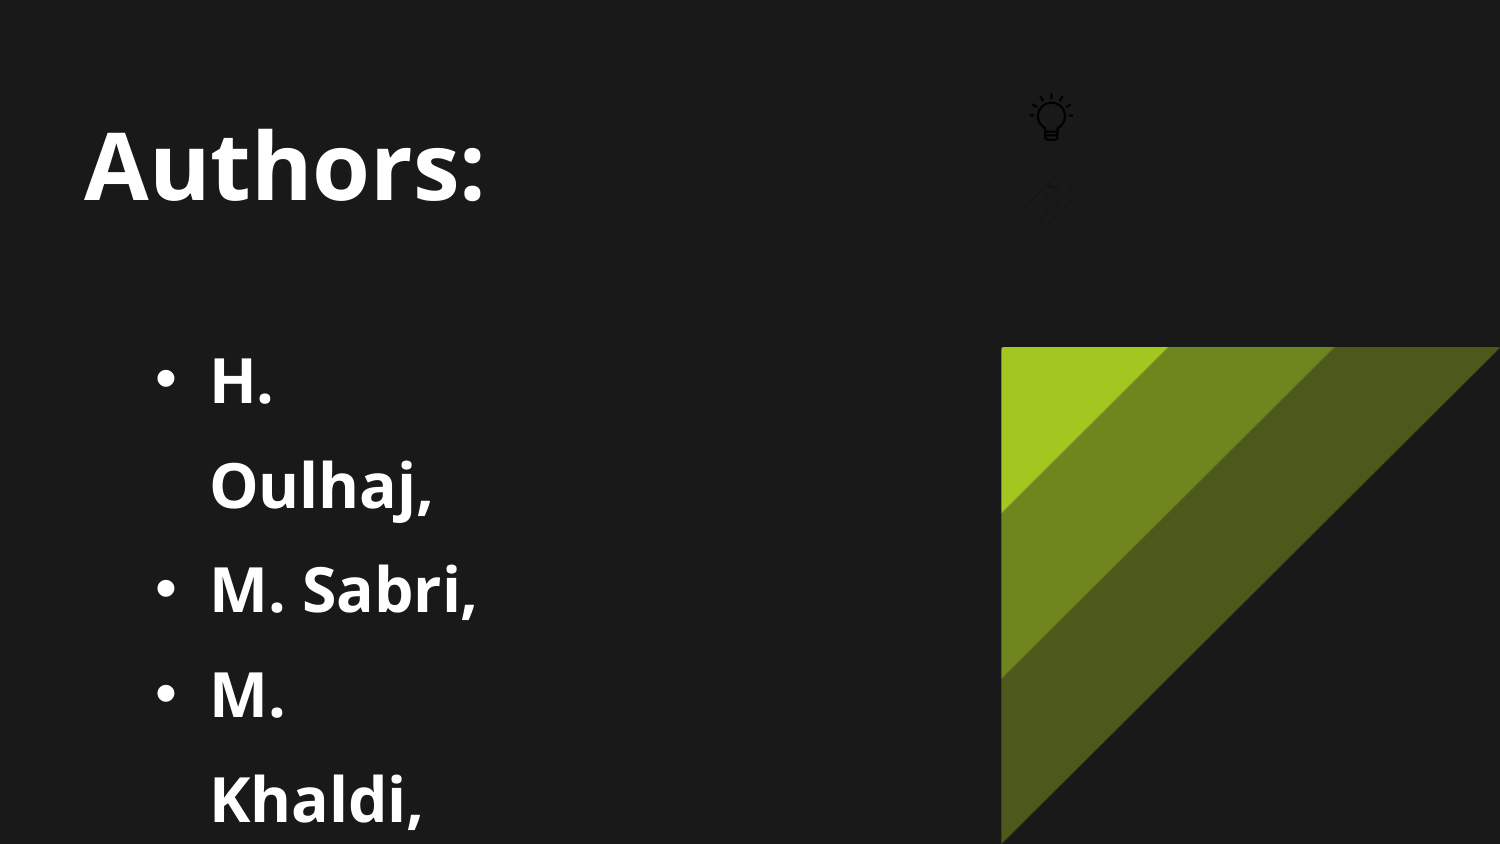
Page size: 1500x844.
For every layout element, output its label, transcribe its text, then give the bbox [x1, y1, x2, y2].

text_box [1017, 93, 1086, 236]
text_box Authors: [84, 84, 916, 220]
text_box [1001, 347, 1500, 844]
text_box H. Oulhaj, M. Sabri, M. Khaldi, E. Sayed [100, 310, 506, 844]
